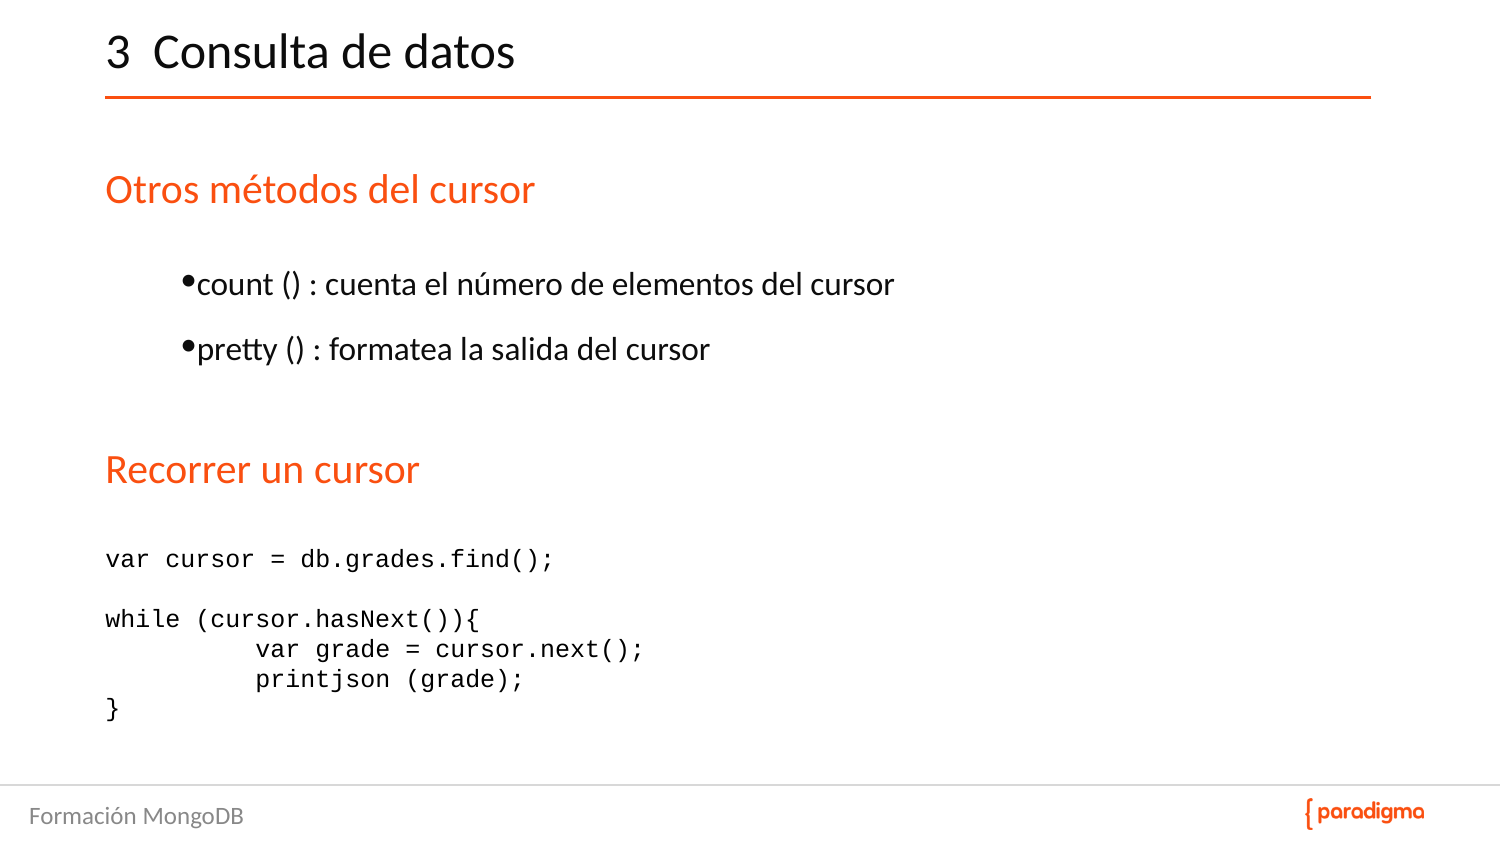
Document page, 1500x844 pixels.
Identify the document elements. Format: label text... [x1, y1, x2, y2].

text_box 3 Consulta de datos [105, 0, 1395, 98]
text_box Formación MongoDB [0, 792, 1223, 844]
picture [1304, 798, 1424, 830]
text_box Otros métodos del cursor count () : cuenta el número de elementos del cursor pretty () : formatea la salida del cursor Recorrer un cursor var cursor = db.grades.find(); while (cursor.hasNext()){ var grade = cursor.next(); printjson (grade); } [105, 154, 1395, 738]
